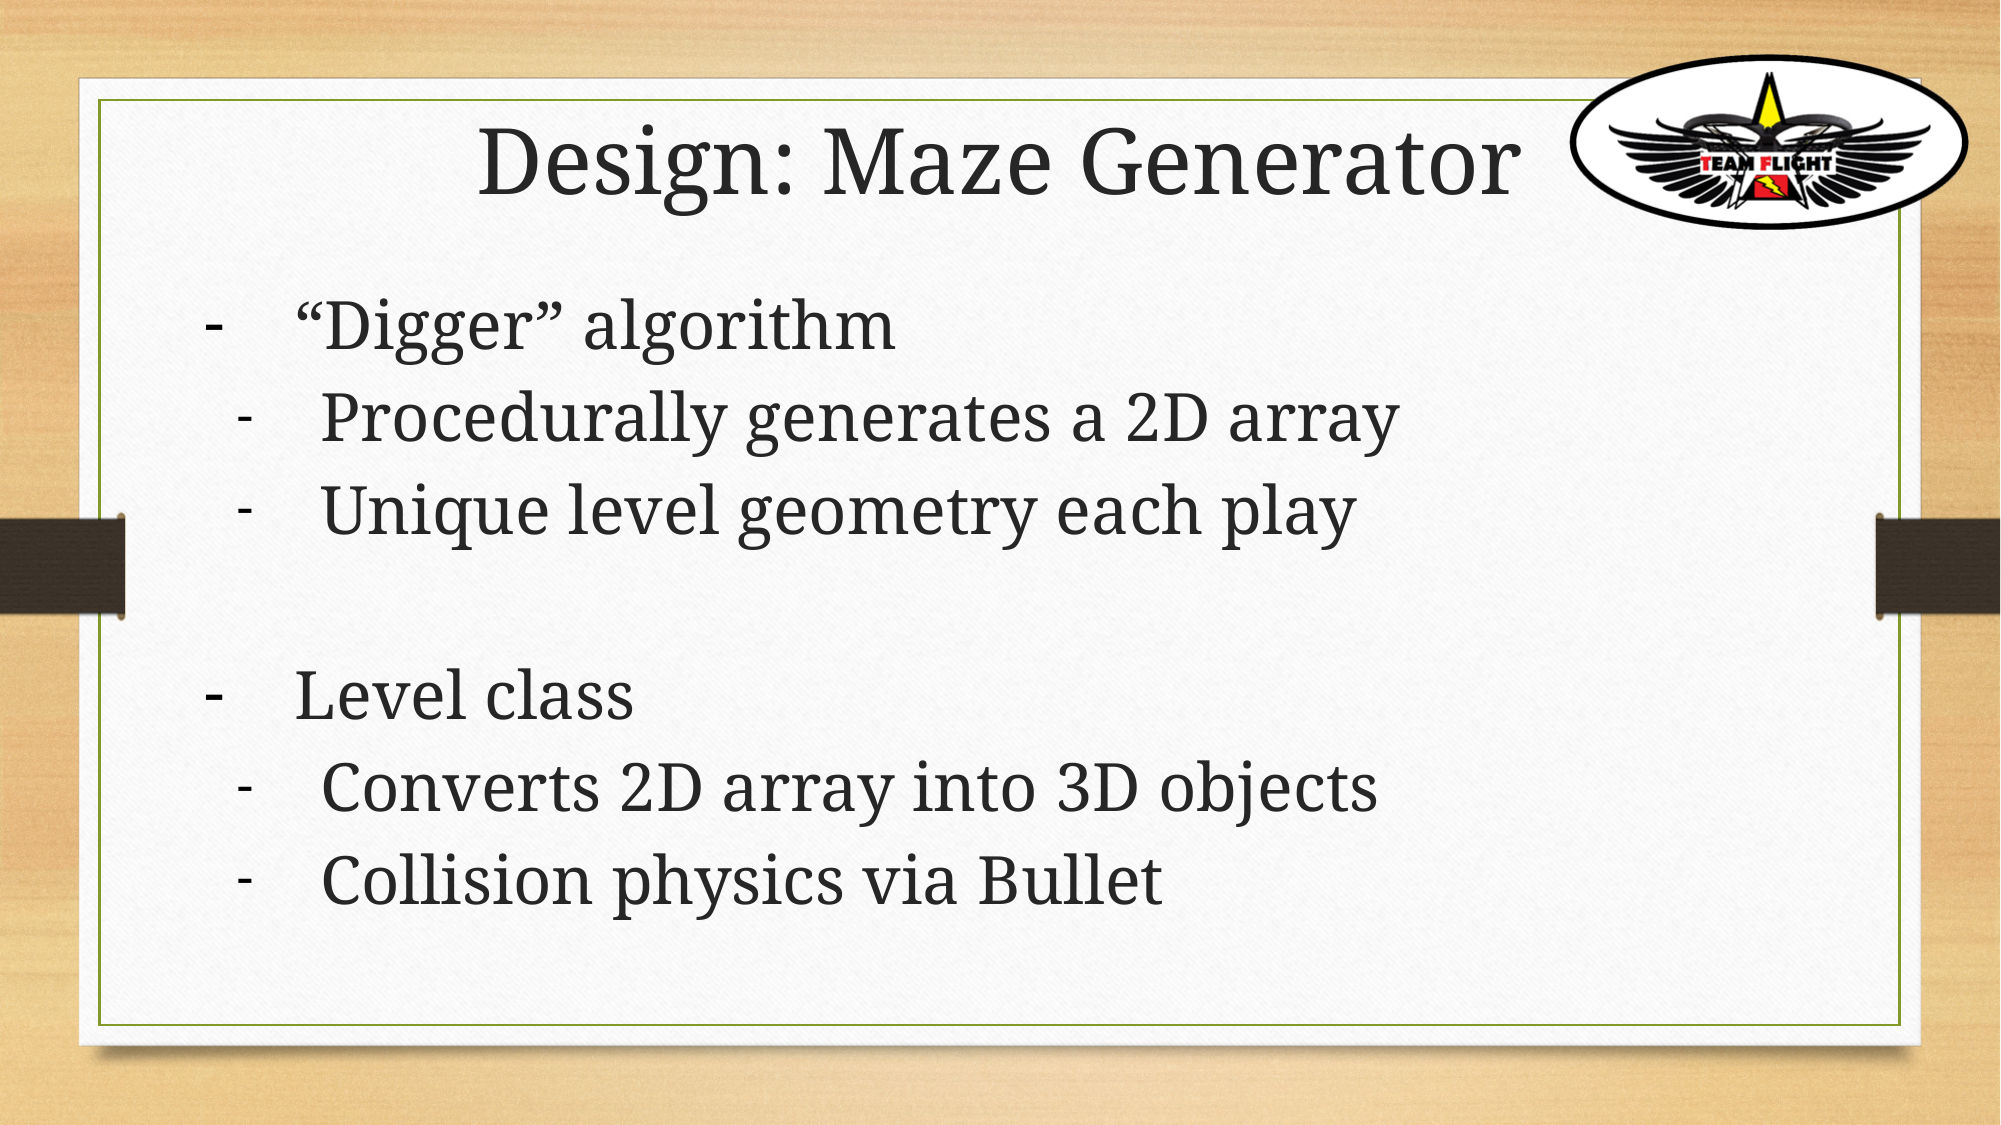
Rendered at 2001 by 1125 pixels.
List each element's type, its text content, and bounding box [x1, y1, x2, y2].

title Design: Maze Generator [99, 45, 1900, 233]
list “Digger” algorithm Procedurally generates a 2D array Unique level geometry each play Level class Converts 2D array into 3D objects Collision physics via Bullet [99, 262, 1900, 1078]
picture [0, 0, 2001, 1125]
